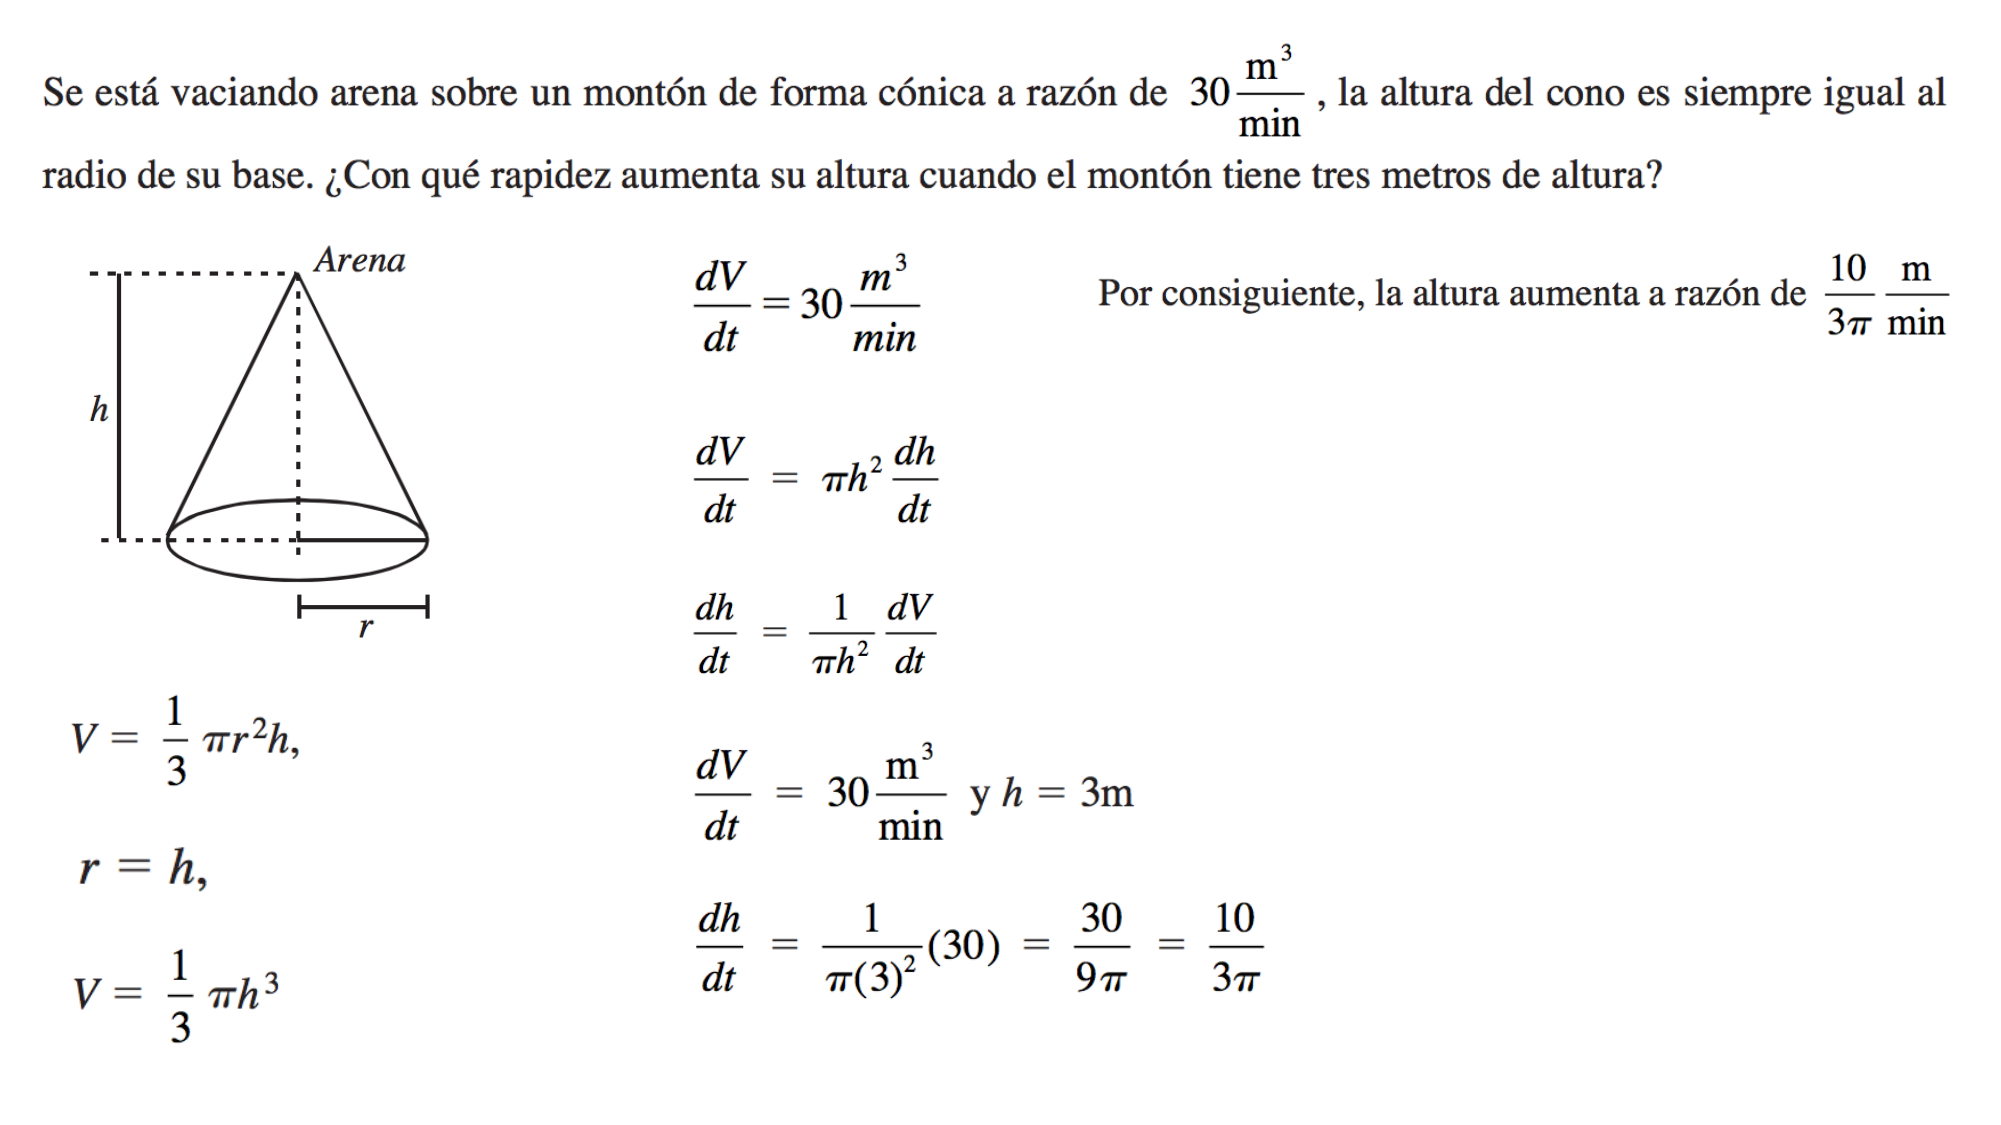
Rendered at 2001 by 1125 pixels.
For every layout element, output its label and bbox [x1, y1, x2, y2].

picture [69, 684, 305, 795]
list [37, 40, 1957, 203]
picture [687, 408, 953, 535]
picture [69, 237, 438, 649]
picture [687, 882, 1273, 1010]
picture [65, 935, 288, 1055]
picture [687, 731, 1141, 853]
picture [687, 580, 953, 687]
picture [687, 237, 935, 373]
picture [1091, 232, 1957, 355]
picture [69, 830, 217, 900]
